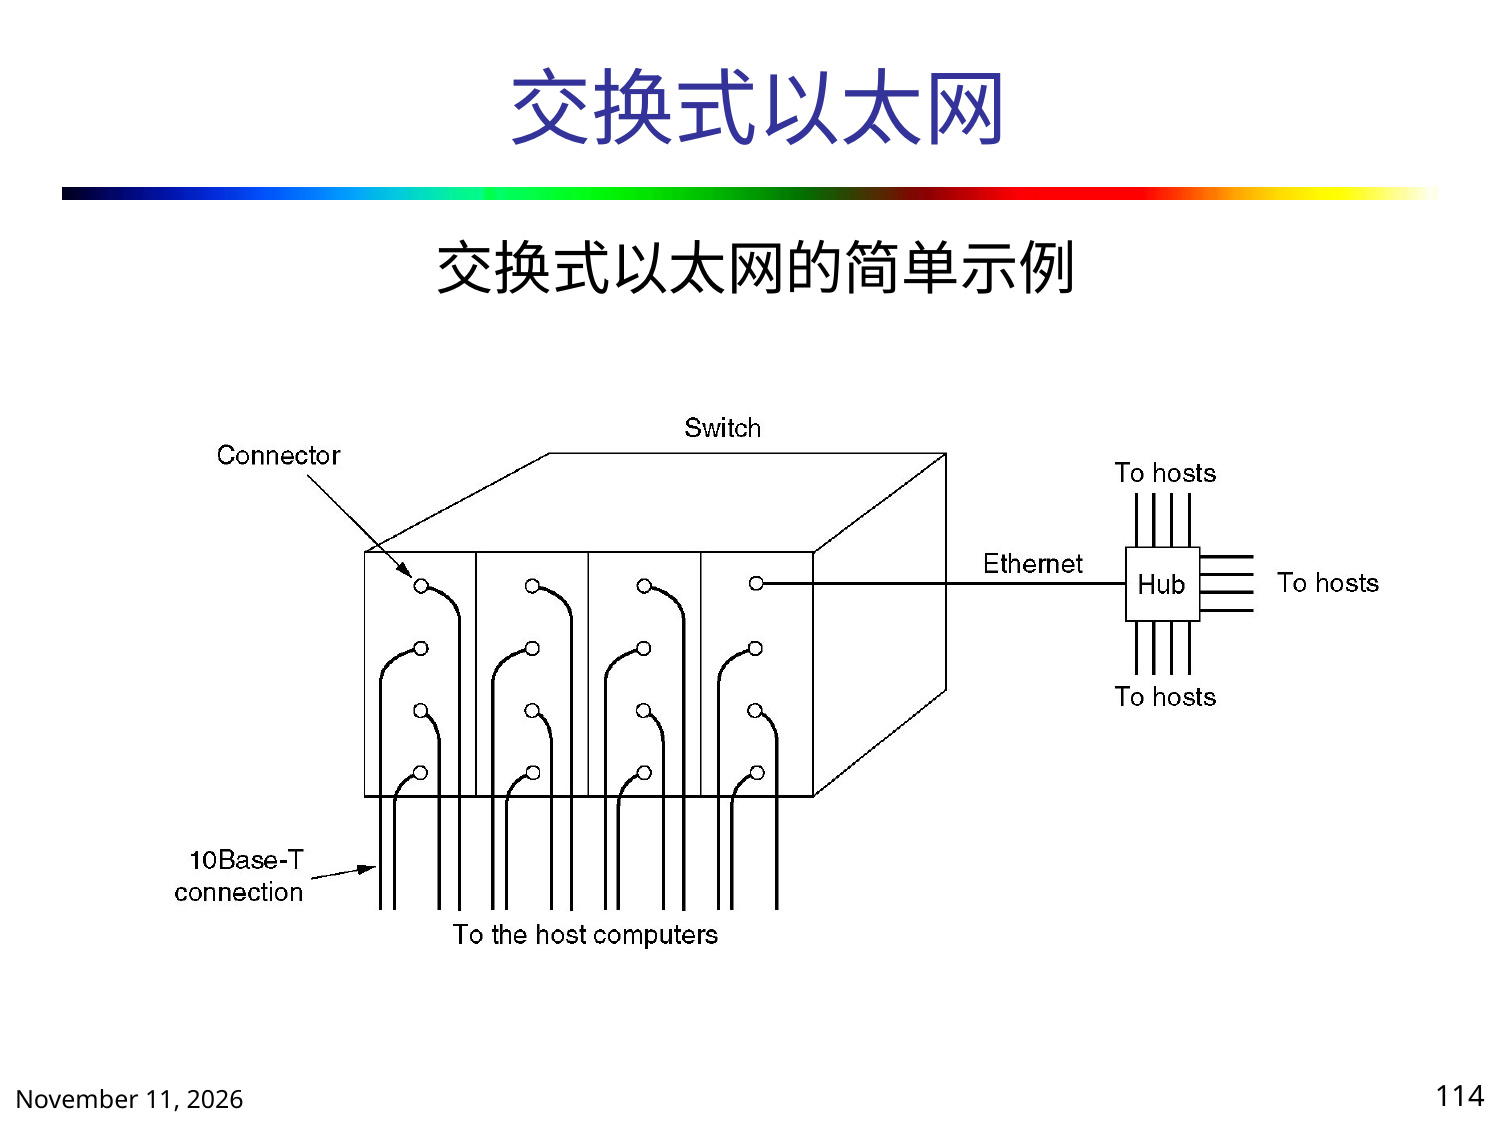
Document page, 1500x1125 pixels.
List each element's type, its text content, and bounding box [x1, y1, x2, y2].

slide_number 114 [1187, 1049, 1500, 1125]
picture [62, 187, 355, 200]
list 交换式以太网的简单示例 [62, 237, 1451, 1076]
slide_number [0, 1049, 313, 1125]
picture [382, 187, 1438, 200]
picture [174, 412, 1379, 949]
title 交换式以太网 [124, 37, 1392, 163]
